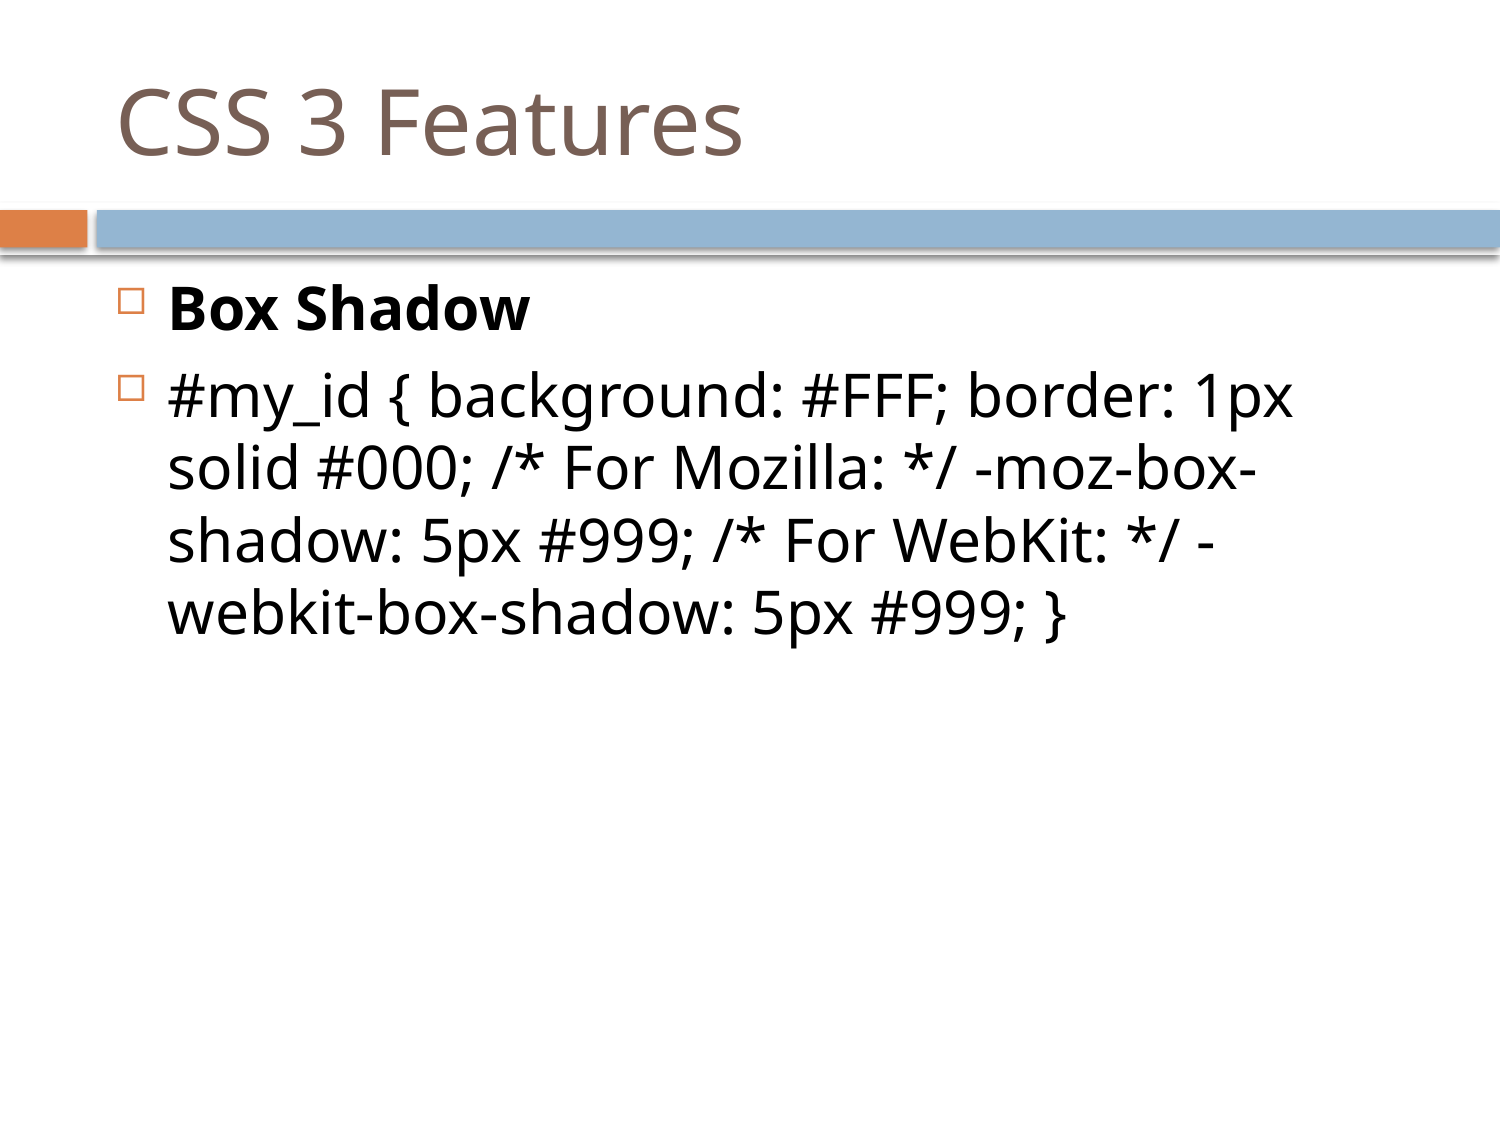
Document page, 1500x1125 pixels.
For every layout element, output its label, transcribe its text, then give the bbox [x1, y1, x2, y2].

title CSS 3 Features [100, 37, 1438, 200]
list Box Shadow #my_id { background: #FFF; border: 1px solid #000; /* For Mozilla: */ -moz-box-shadow: 5px #999; /* For WebKit: */ -webkit-box-shadow: 5px #999; } [100, 262, 1438, 1000]
